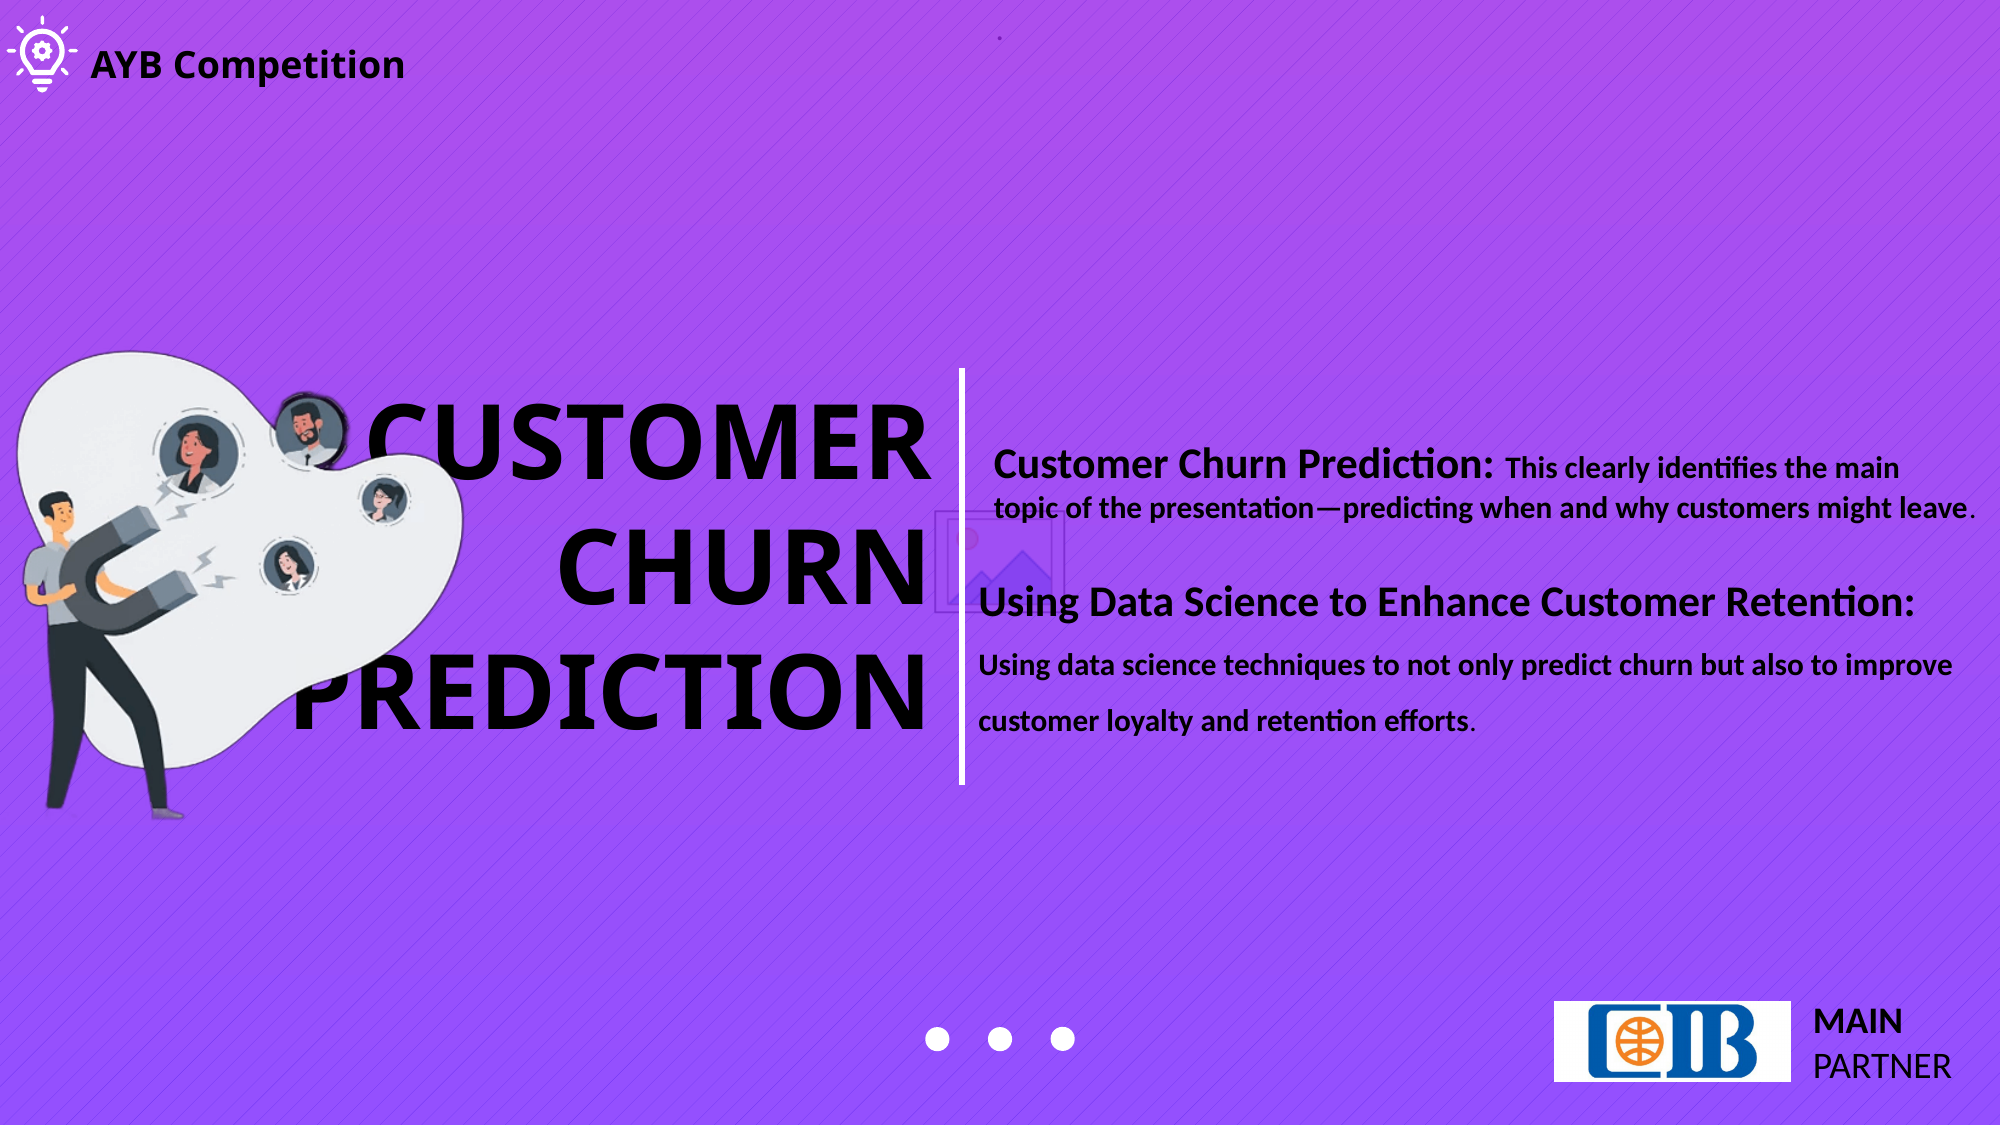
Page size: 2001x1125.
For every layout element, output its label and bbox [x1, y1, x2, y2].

text_box [0, 11, 87, 98]
picture [0, 0, 2000, 1125]
text_box [925, 1026, 1075, 1052]
